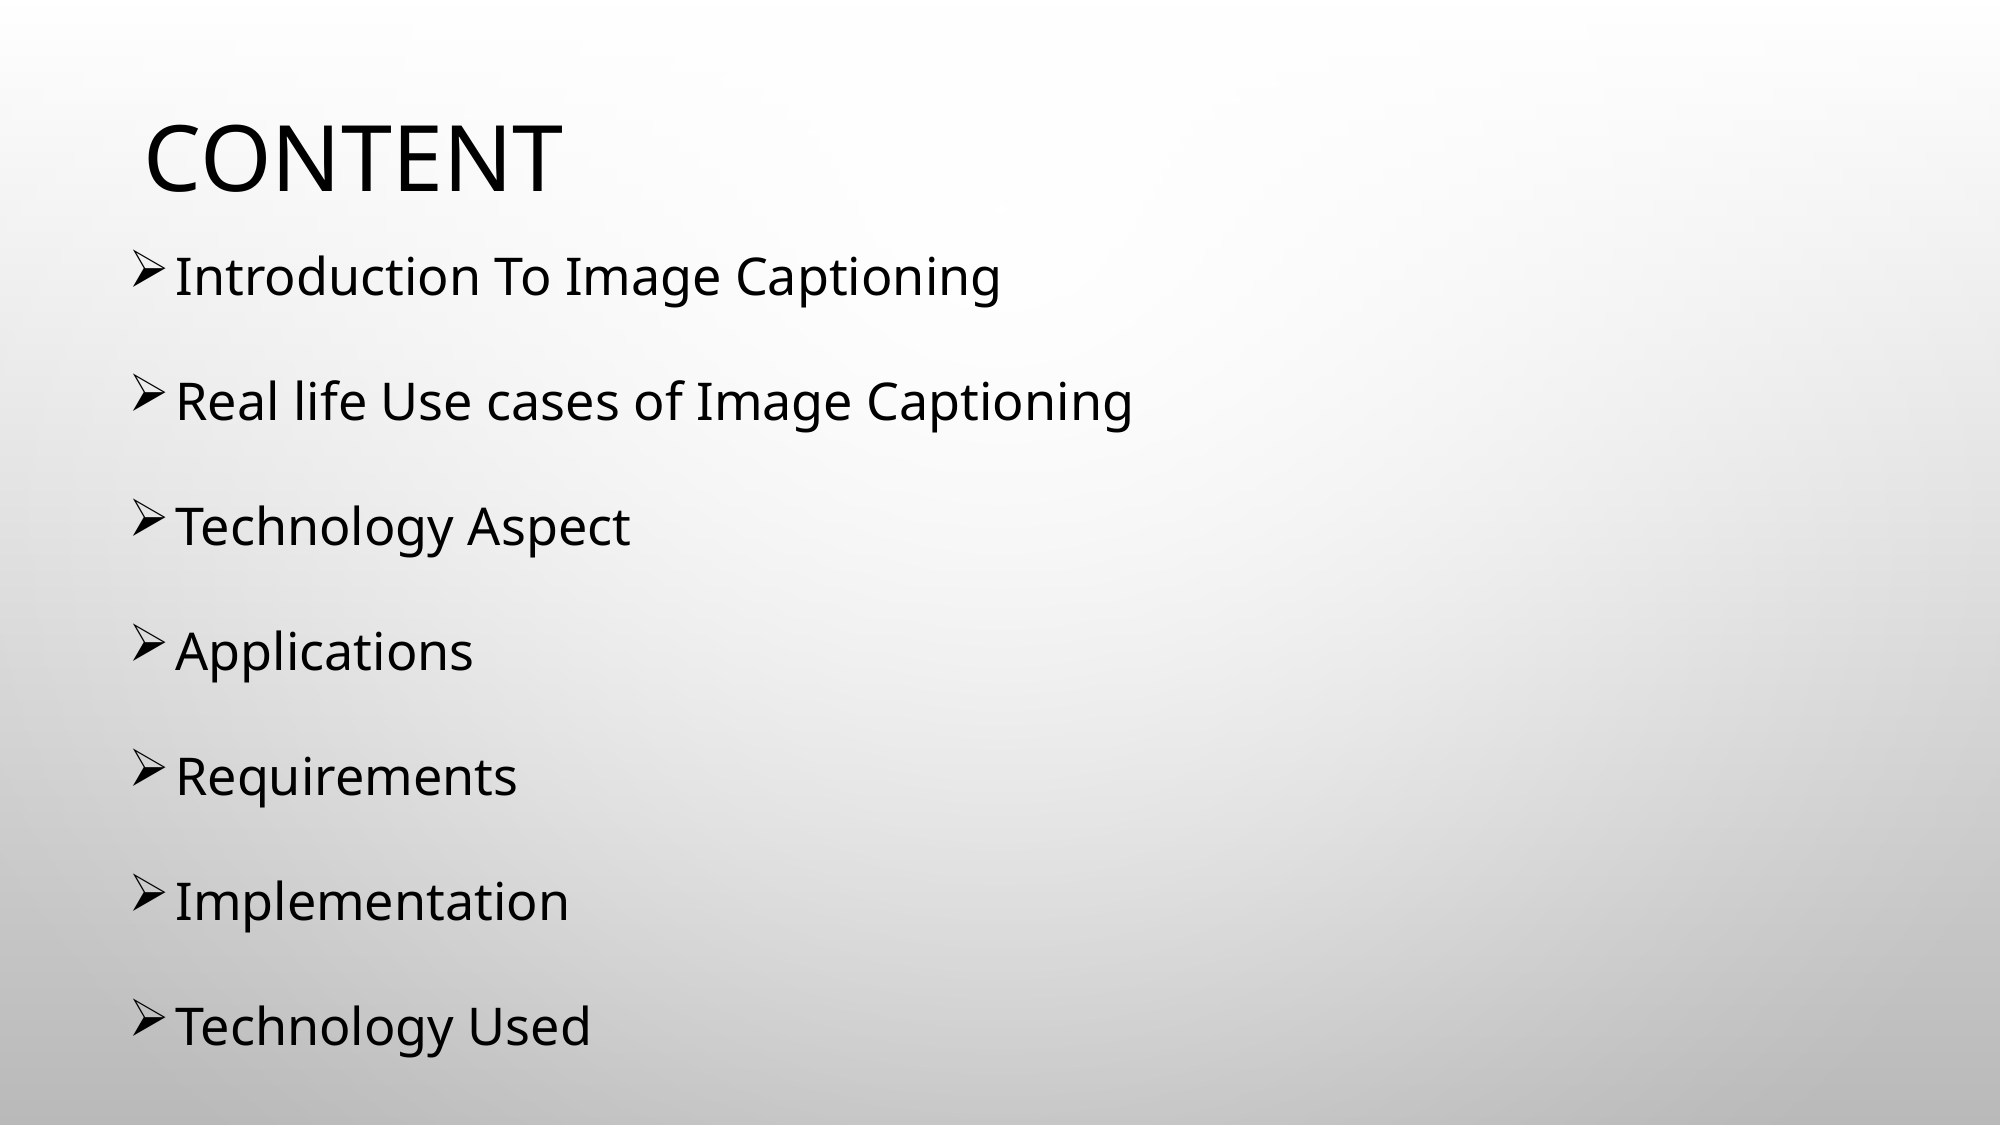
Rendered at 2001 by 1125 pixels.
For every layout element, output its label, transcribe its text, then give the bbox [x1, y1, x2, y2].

text_box Introduction To Image Captioning Real life Use cases of Image Captioning Technology Aspect Applications Requirements Implementation Technology Used [113, 236, 1859, 1125]
picture [0, 0, 2000, 1125]
text_box CONTENT [129, 92, 1035, 218]
